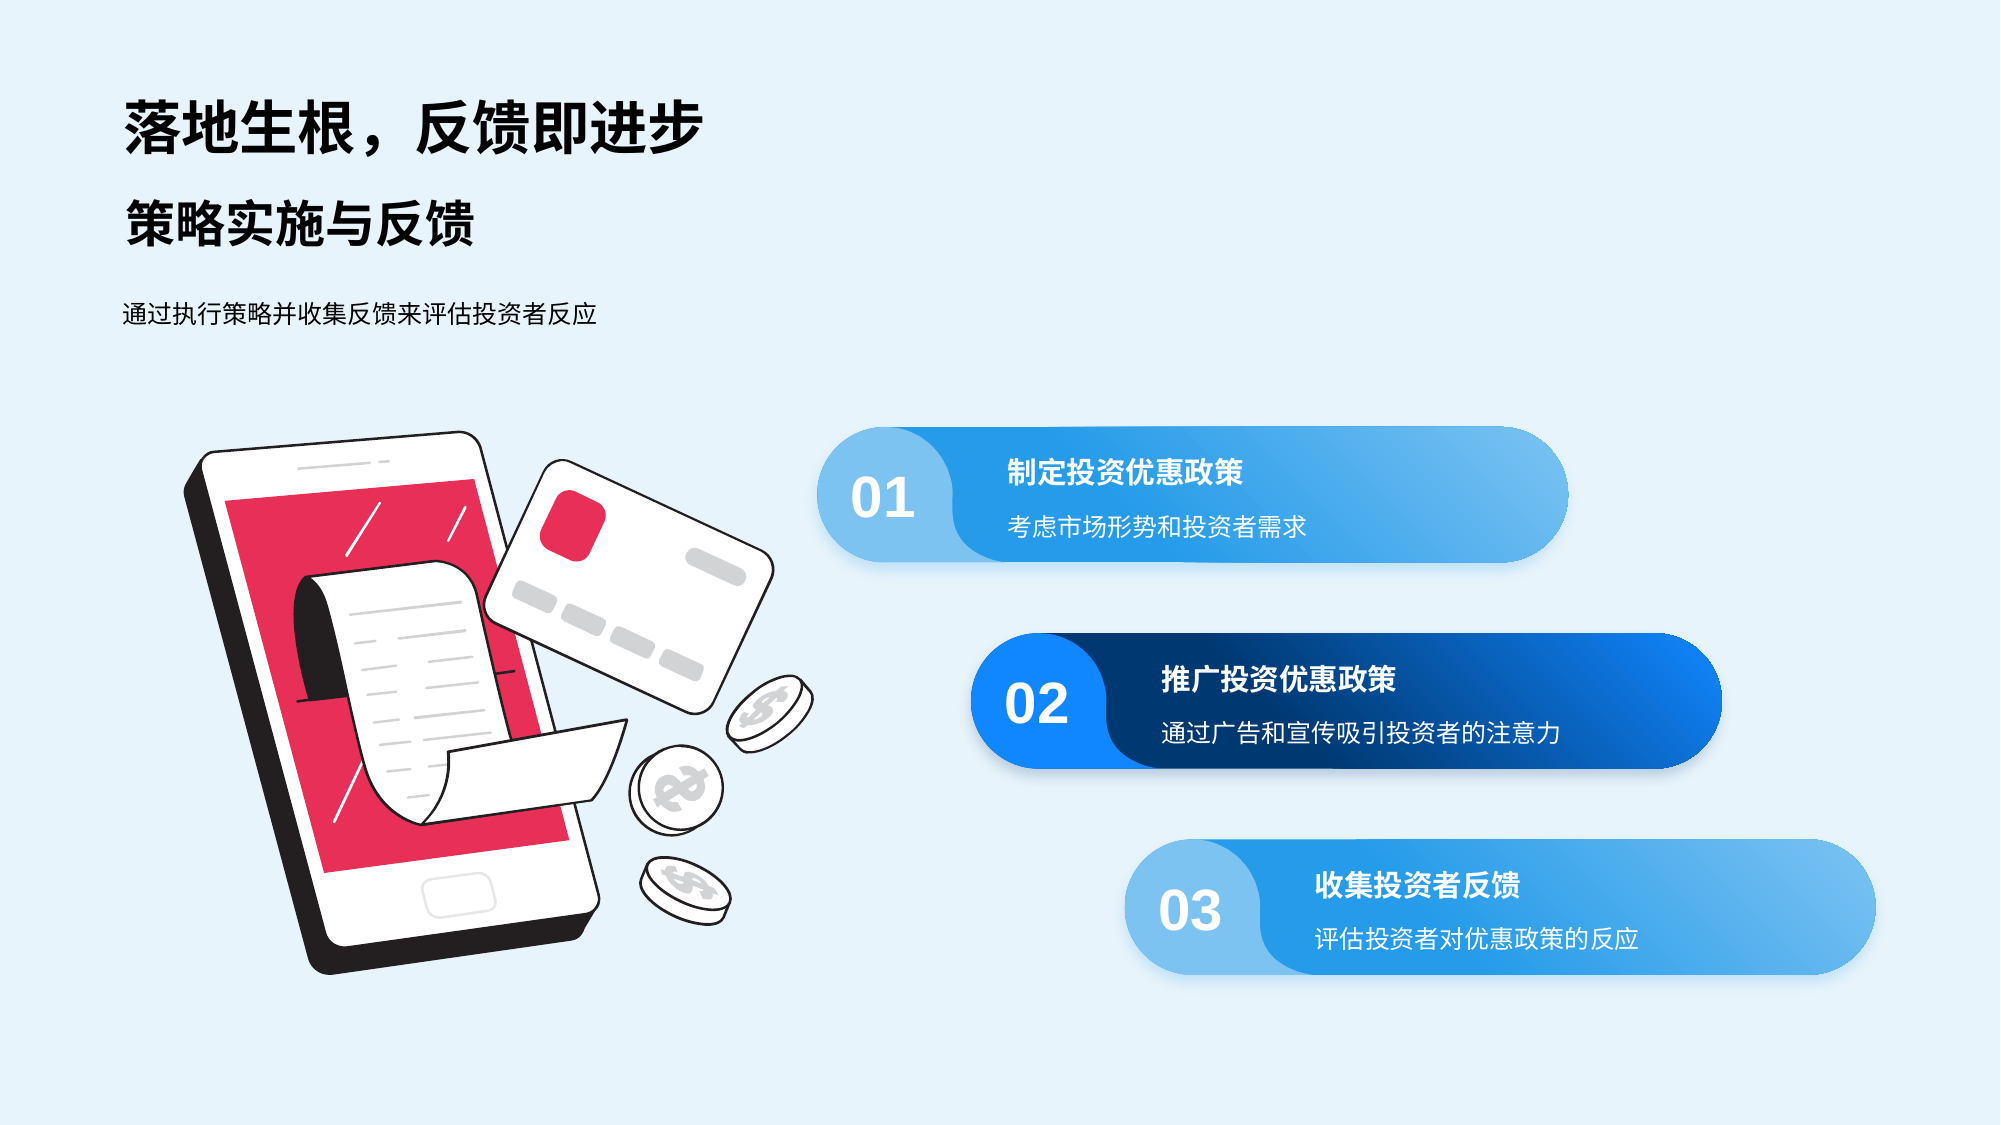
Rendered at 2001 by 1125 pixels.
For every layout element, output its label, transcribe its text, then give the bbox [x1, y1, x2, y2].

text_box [108, 185, 1892, 975]
title 落地生根，反馈即进步 [108, 0, 1890, 169]
